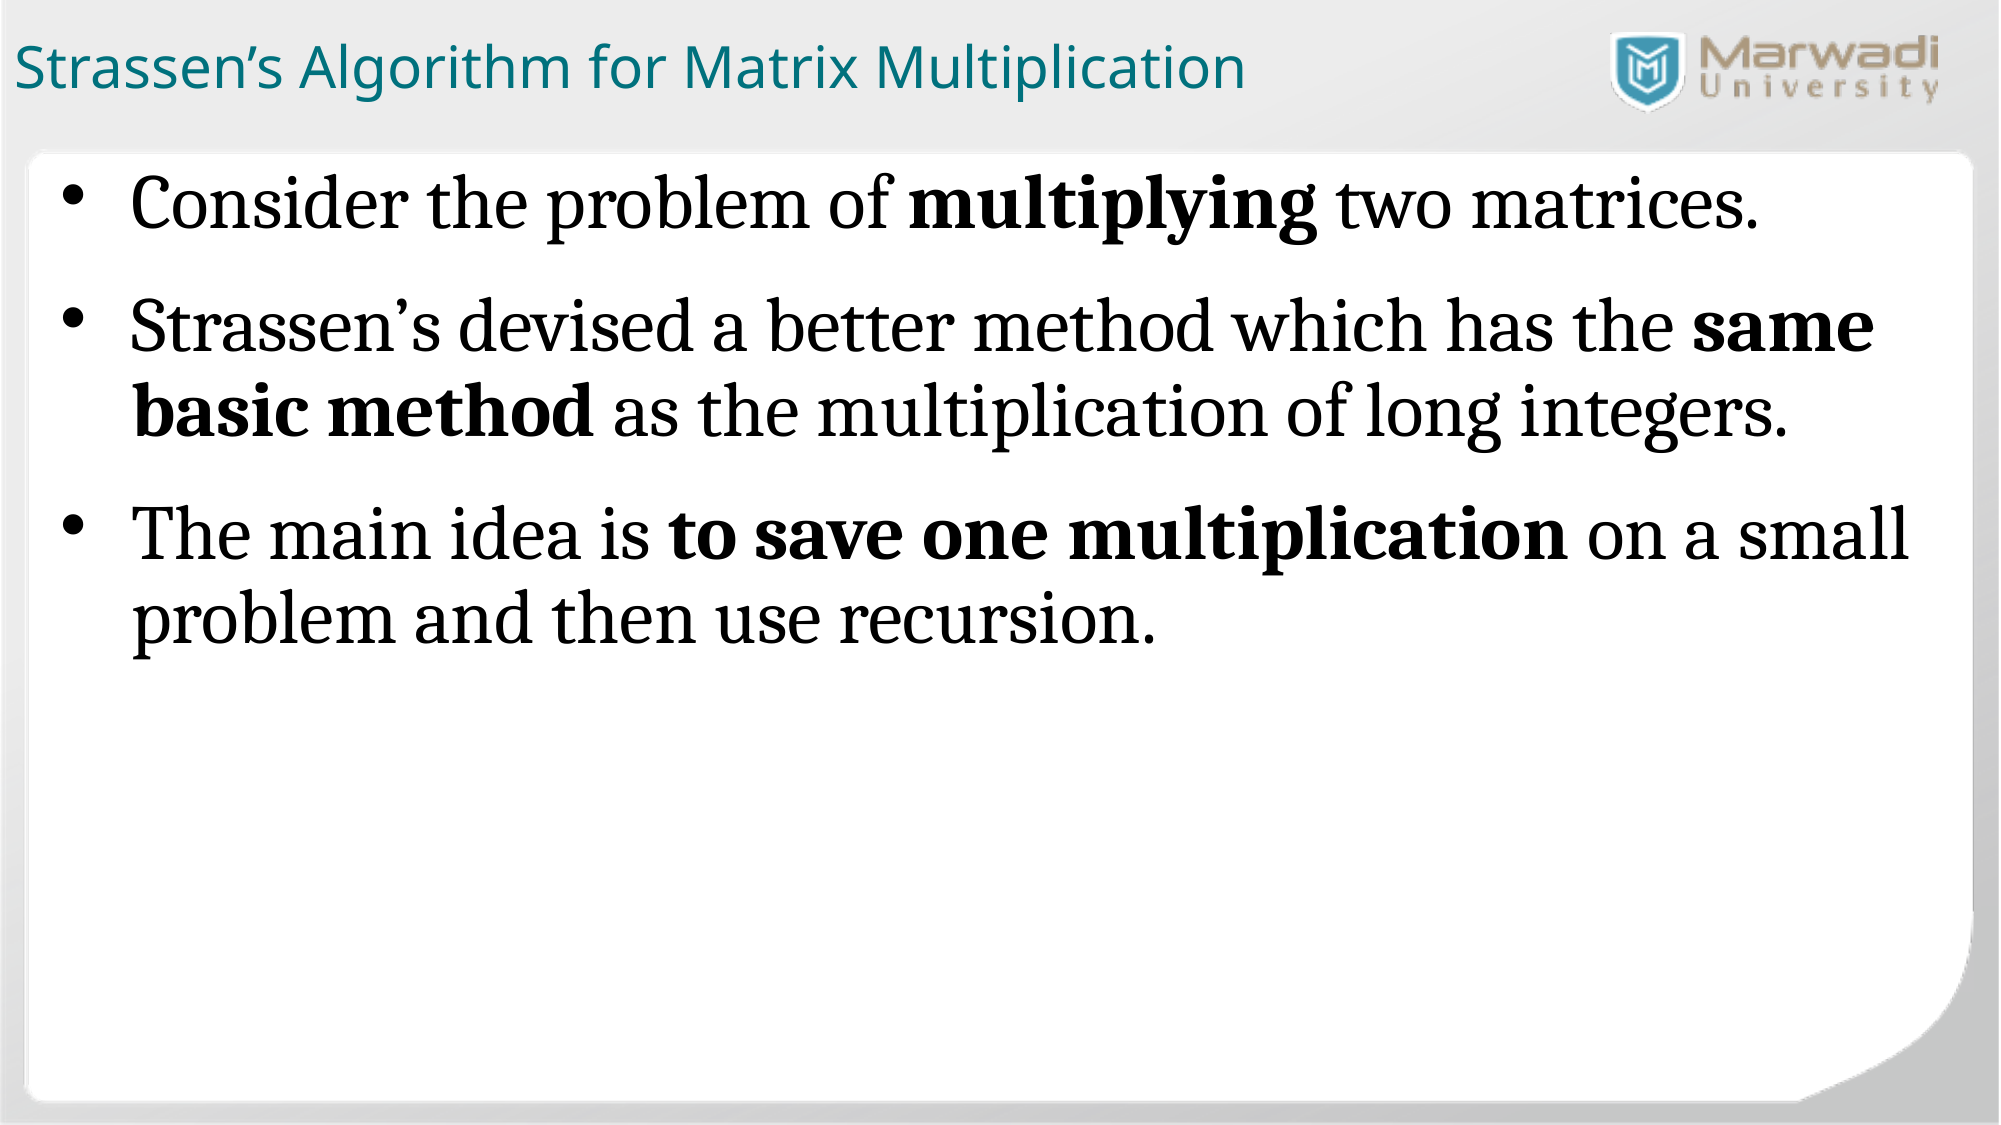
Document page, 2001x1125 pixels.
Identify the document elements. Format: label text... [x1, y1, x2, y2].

title Strassen’s Algorithm for Matrix Multiplication [0, 0, 2000, 117]
picture [0, 117, 1999, 1125]
